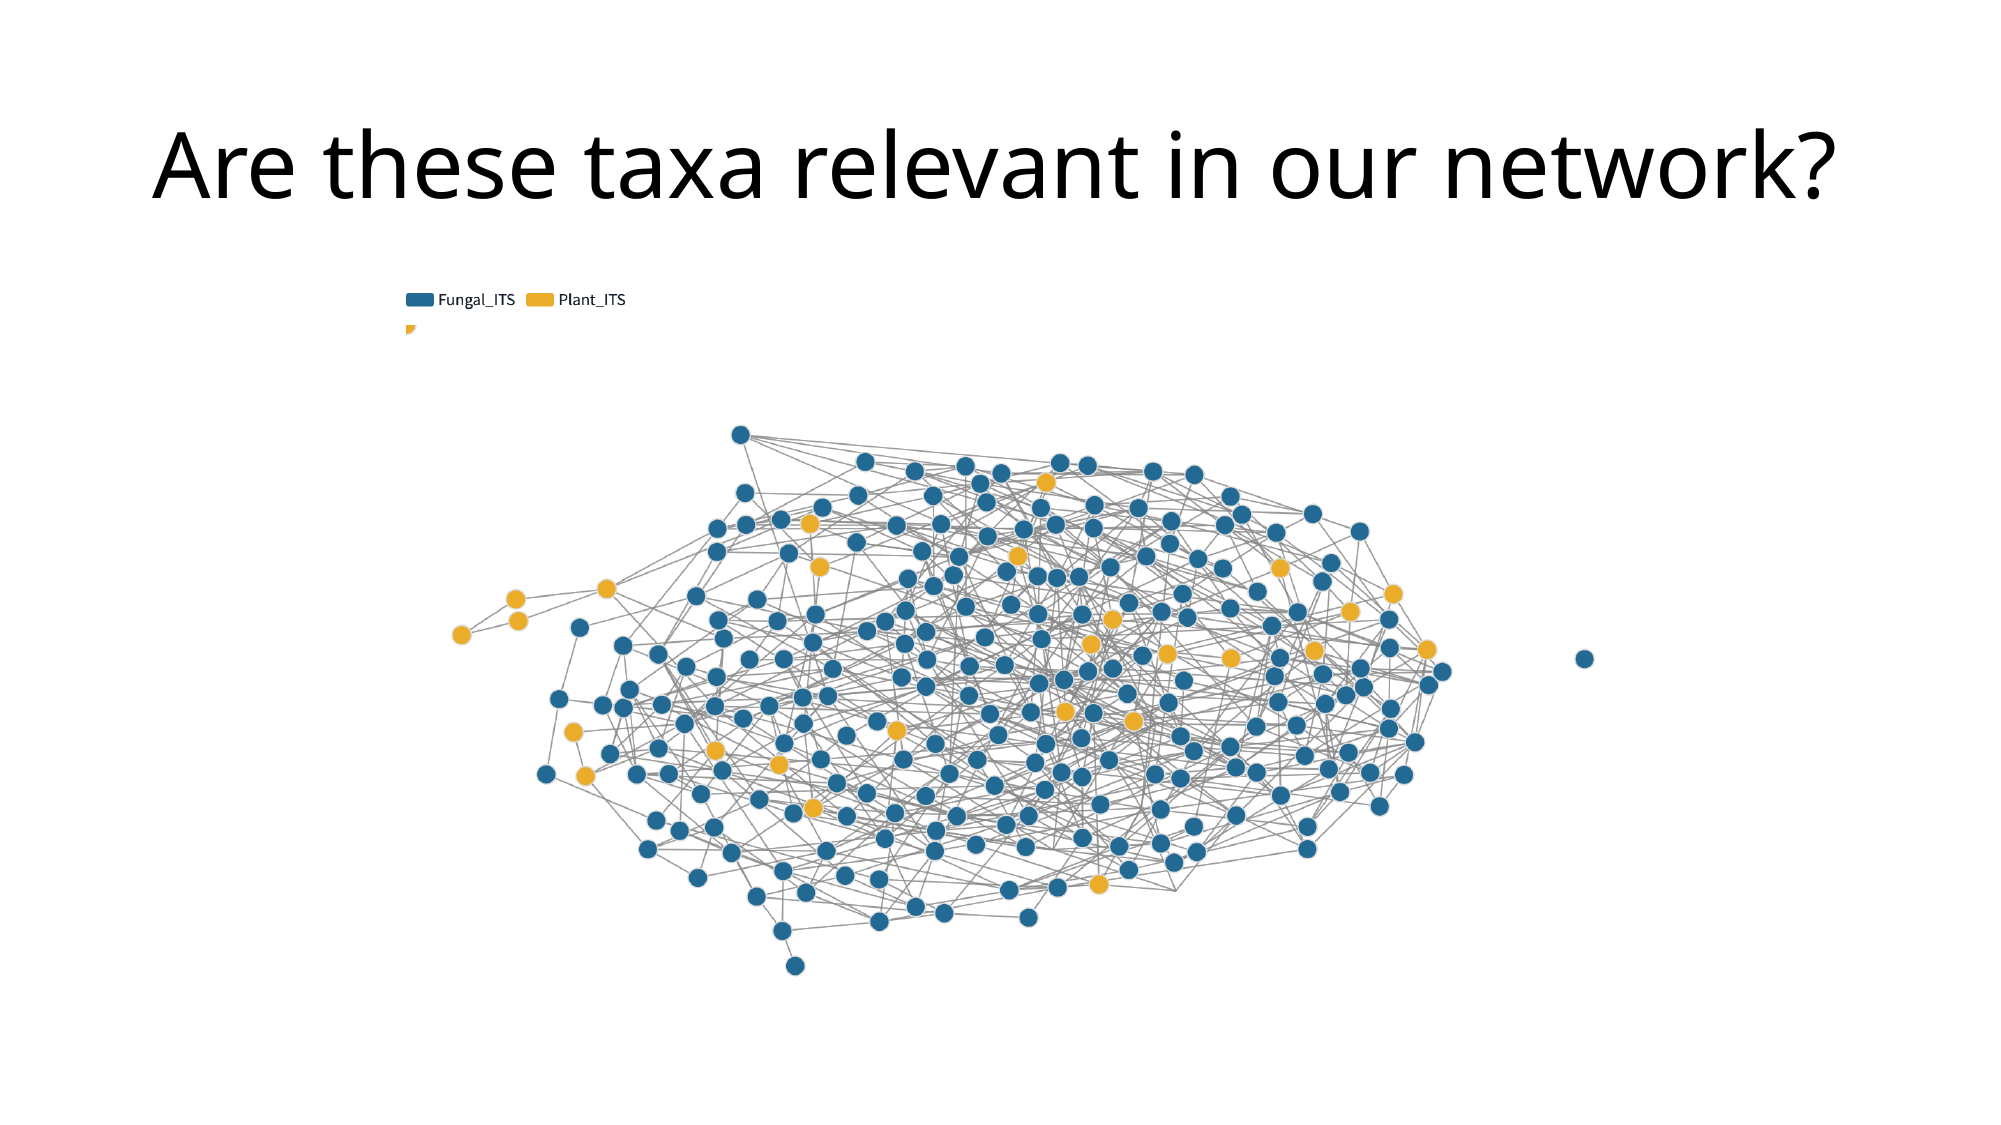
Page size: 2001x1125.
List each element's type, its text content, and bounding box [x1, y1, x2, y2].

picture [389, 277, 1611, 1005]
title Are these taxa relevant in our network? [137, 59, 1863, 278]
